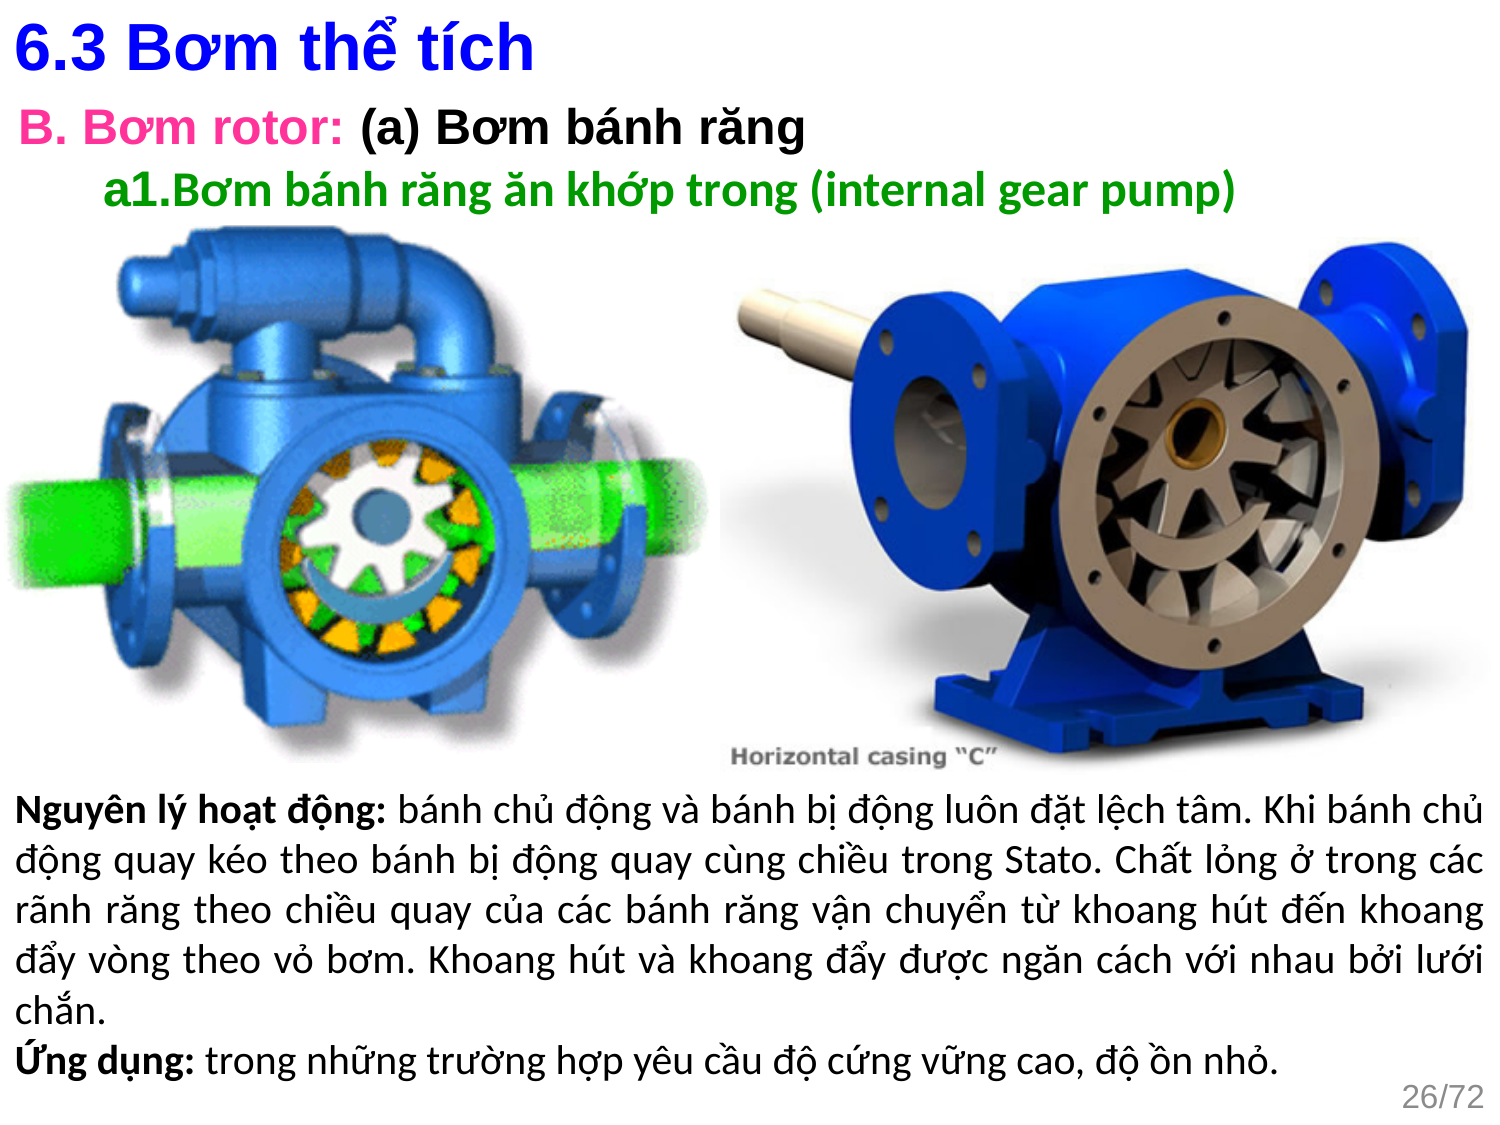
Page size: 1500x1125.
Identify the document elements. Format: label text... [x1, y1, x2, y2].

text_box a1.Bơm bánh răng ăn khớp trong (internal gear pump) [88, 149, 1253, 224]
picture [720, 237, 1491, 776]
picture [0, 224, 713, 763]
text_box B. Bơm rotor: (a) Bơm bánh răng [3, 87, 836, 163]
text_box Nguyên lý hoạt động: bánh chủ động và bánh bị động luôn đặt lệch tâm. Khi bánh chủ động quay kéo theo bánh bị động quay cùng chiều trong Stato. Chất lỏng ở trong các rãnh răng theo chiều quay của các bánh răng vận chuyển từ khoang hút đến khoang đẩy vòng theo vỏ bơm. Khoang hút và khoang đẩy được ngăn cách với nhau bởi lưới chắn. Ứng dụng: trong những trường hợp yêu cầu độ cứng vững cao, độ ồn nhỏ. [0, 774, 1500, 1090]
text_box 26/72 [1149, 1065, 1500, 1125]
text_box 6.3 Bơm thể tích [0, 0, 1500, 89]
